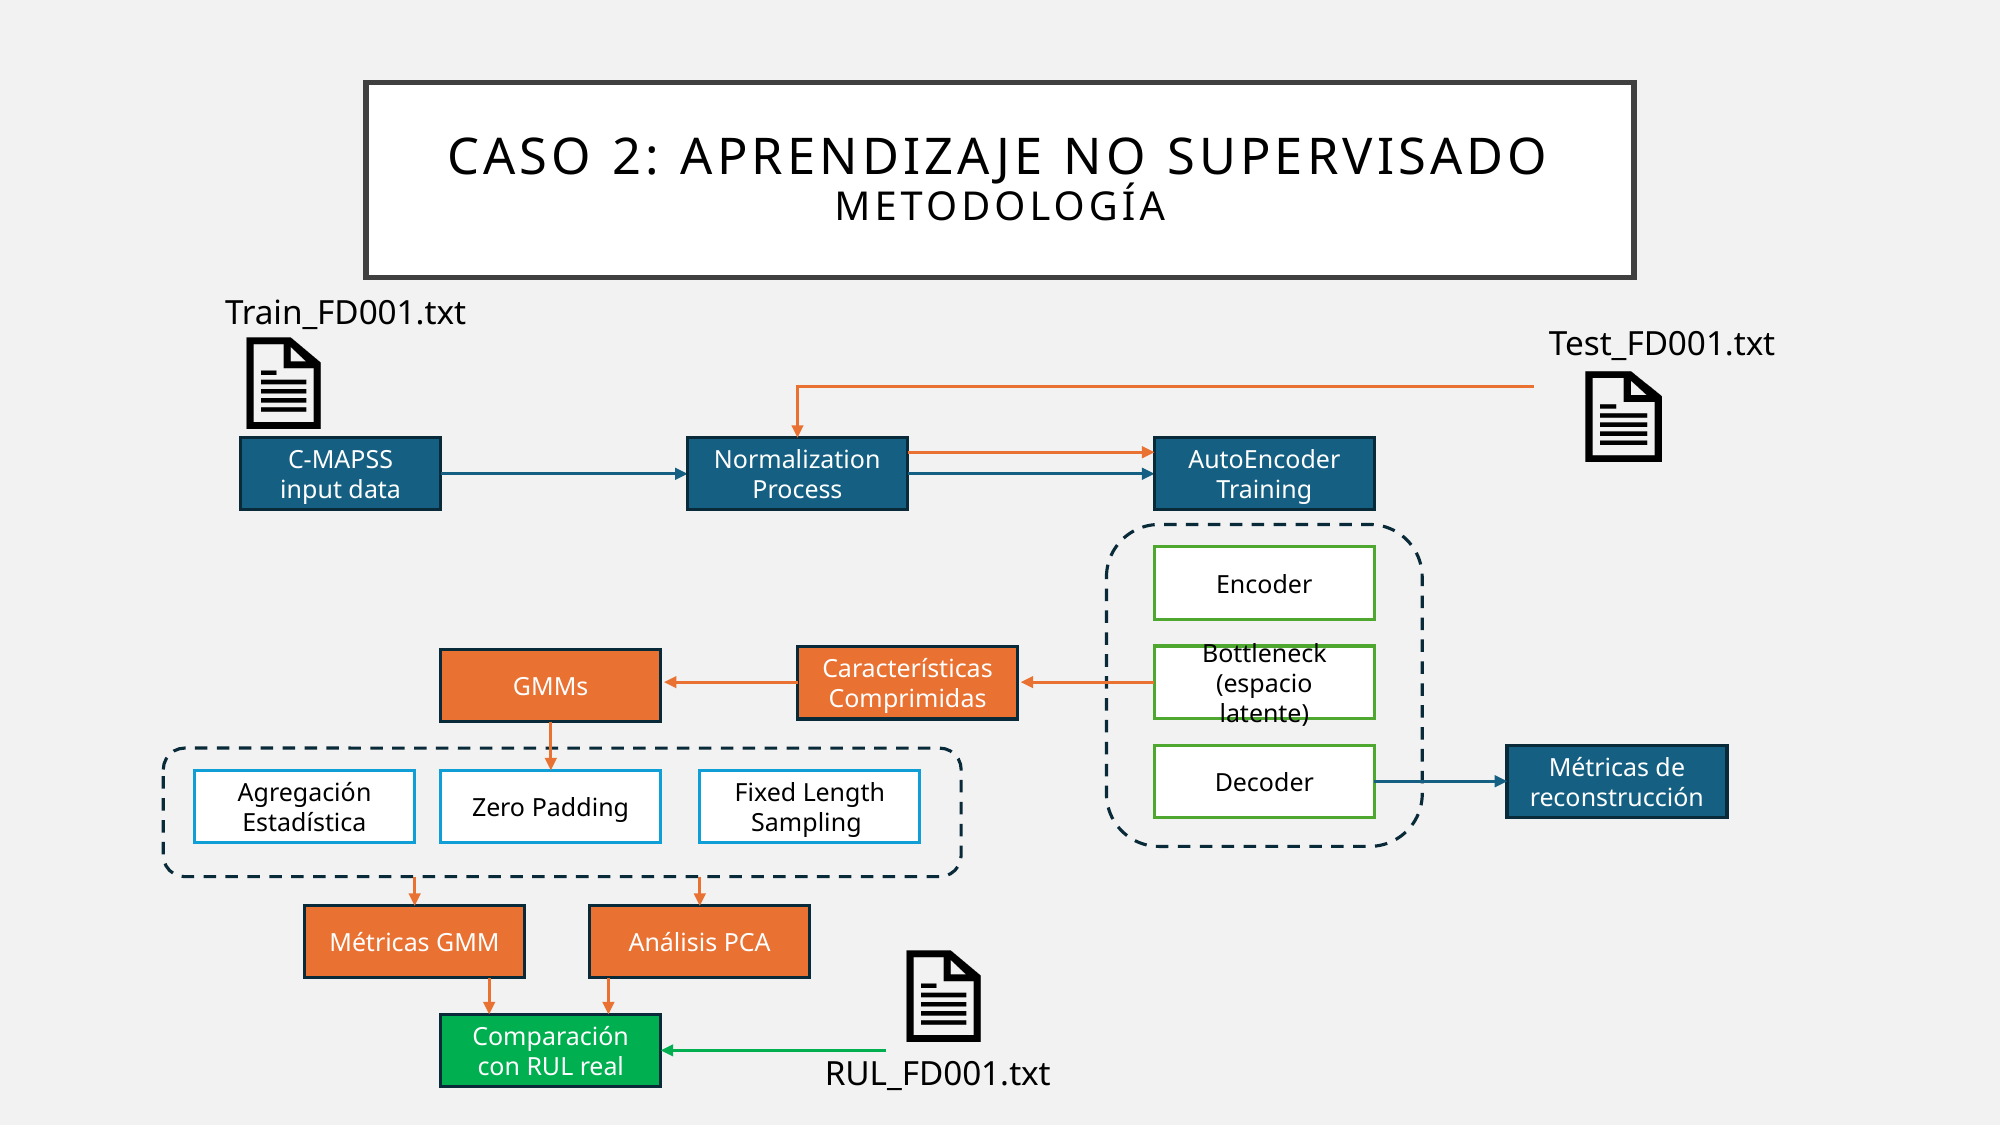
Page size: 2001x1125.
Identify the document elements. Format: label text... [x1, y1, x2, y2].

title Caso 2: Aprendizaje no supervisado Metodología [363, 80, 1637, 280]
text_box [163, 284, 1837, 1104]
